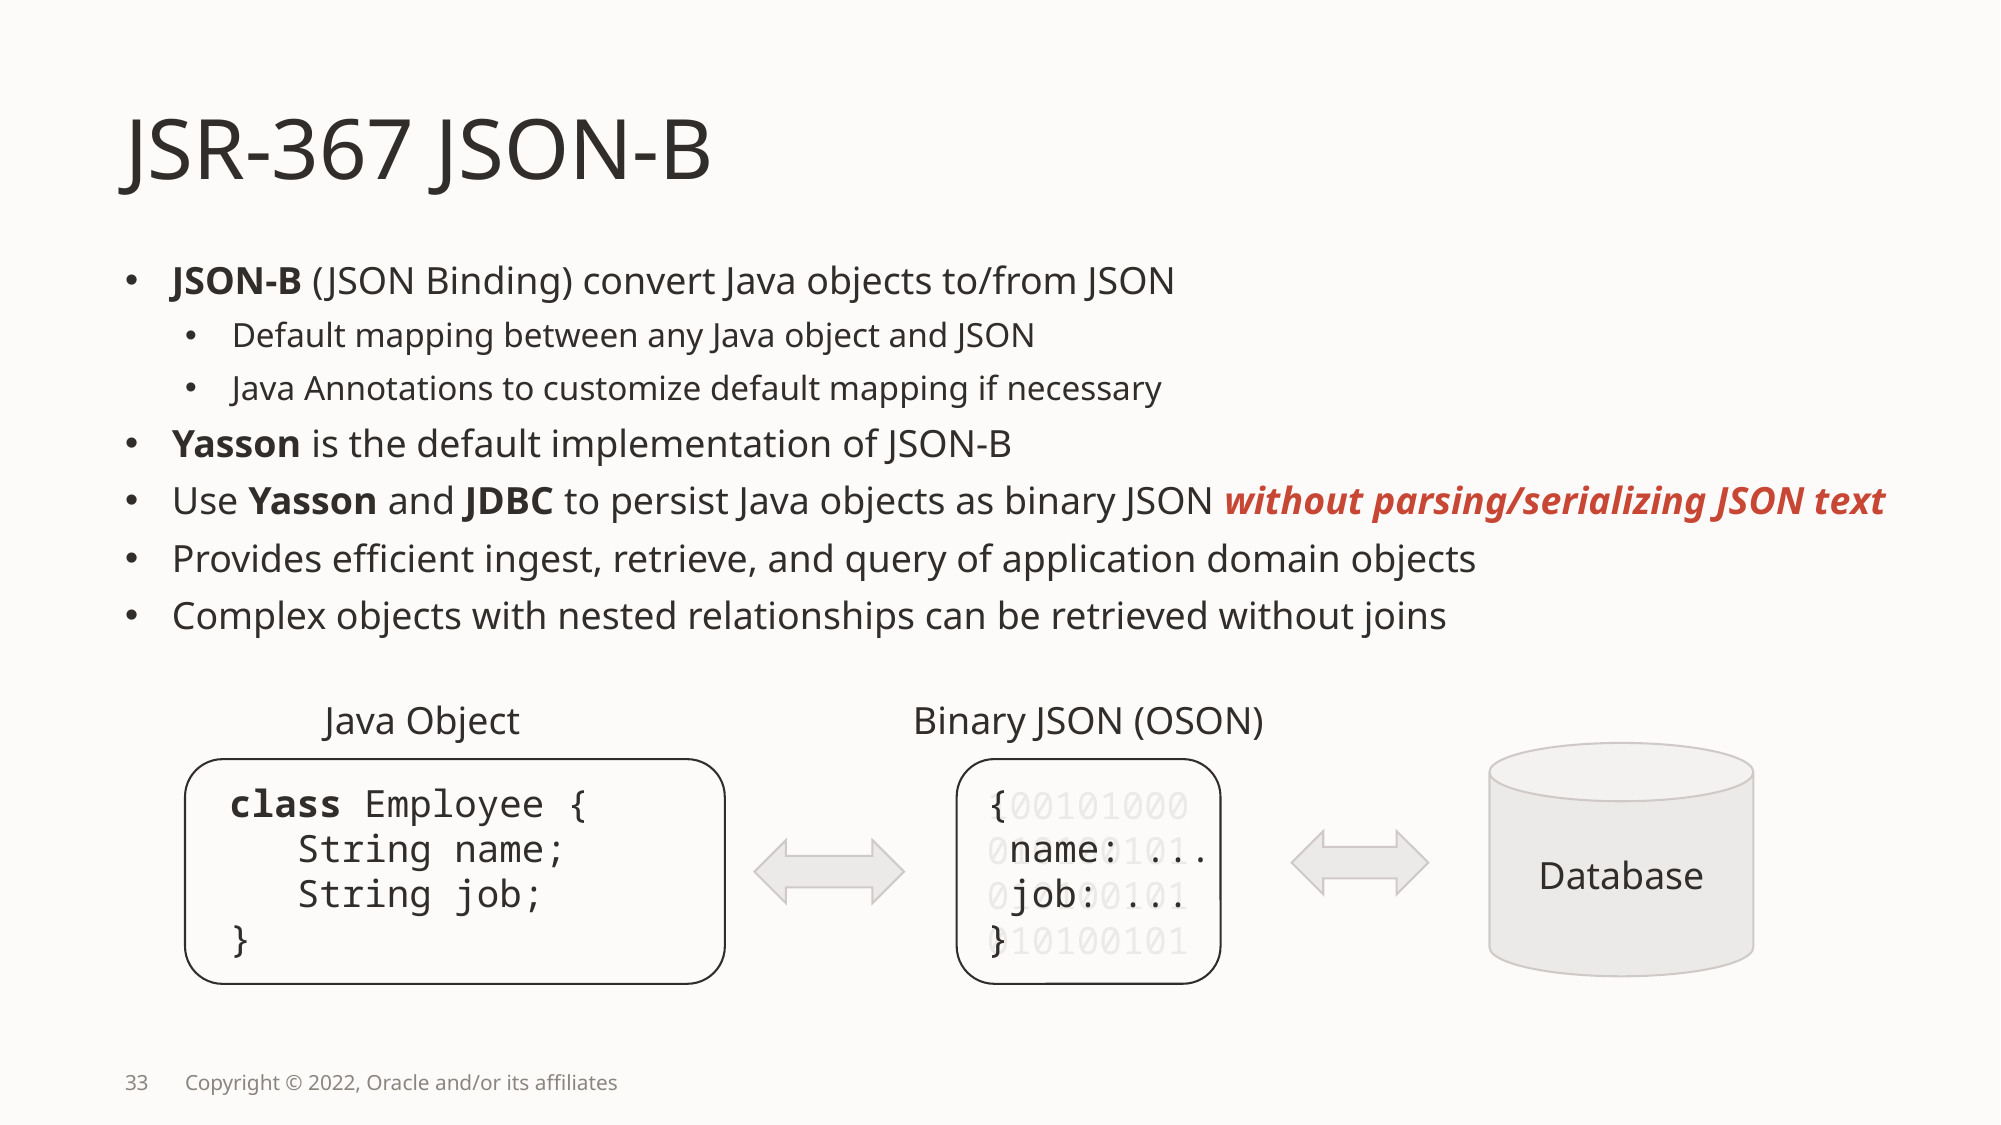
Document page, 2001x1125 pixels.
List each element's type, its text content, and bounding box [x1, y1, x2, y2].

text_box [183, 764, 720, 985]
text_box Binary JSON (OSON) [898, 689, 1280, 750]
text_box [963, 970, 1214, 985]
text_box [1290, 828, 1430, 897]
text_box 100101000010100101010100101010100101 [961, 775, 1215, 970]
text_box { name: ... job: ... } [972, 772, 1250, 968]
title JSR-367 JSON-B [125, 83, 1876, 219]
slide_number 33 [125, 1053, 185, 1114]
text_box Database [1488, 741, 1755, 978]
text_box class Employee { String name; String job; } [214, 772, 725, 968]
text_box Java Object [309, 689, 536, 750]
list JSON-B (JSON Binding) convert Java objects to/from JSON Default mapping between any Java object and JSON Java Annotations to customize default mapping if necessary Yasson is the default implementation of JSON-B Use Yasson and JDBC to persist Java objects as binary JSON without parsing/serializing JSON text Provides efficient ingest, retrieve, and query of application domain objects Complex objects with nested relationships can be retrieved without joins [125, 257, 1950, 764]
text_box [962, 758, 1213, 775]
footer Copyright © 2022, Oracle and/or its affiliates [185, 1053, 1128, 1114]
text_box [752, 837, 906, 906]
text_box [955, 777, 961, 966]
